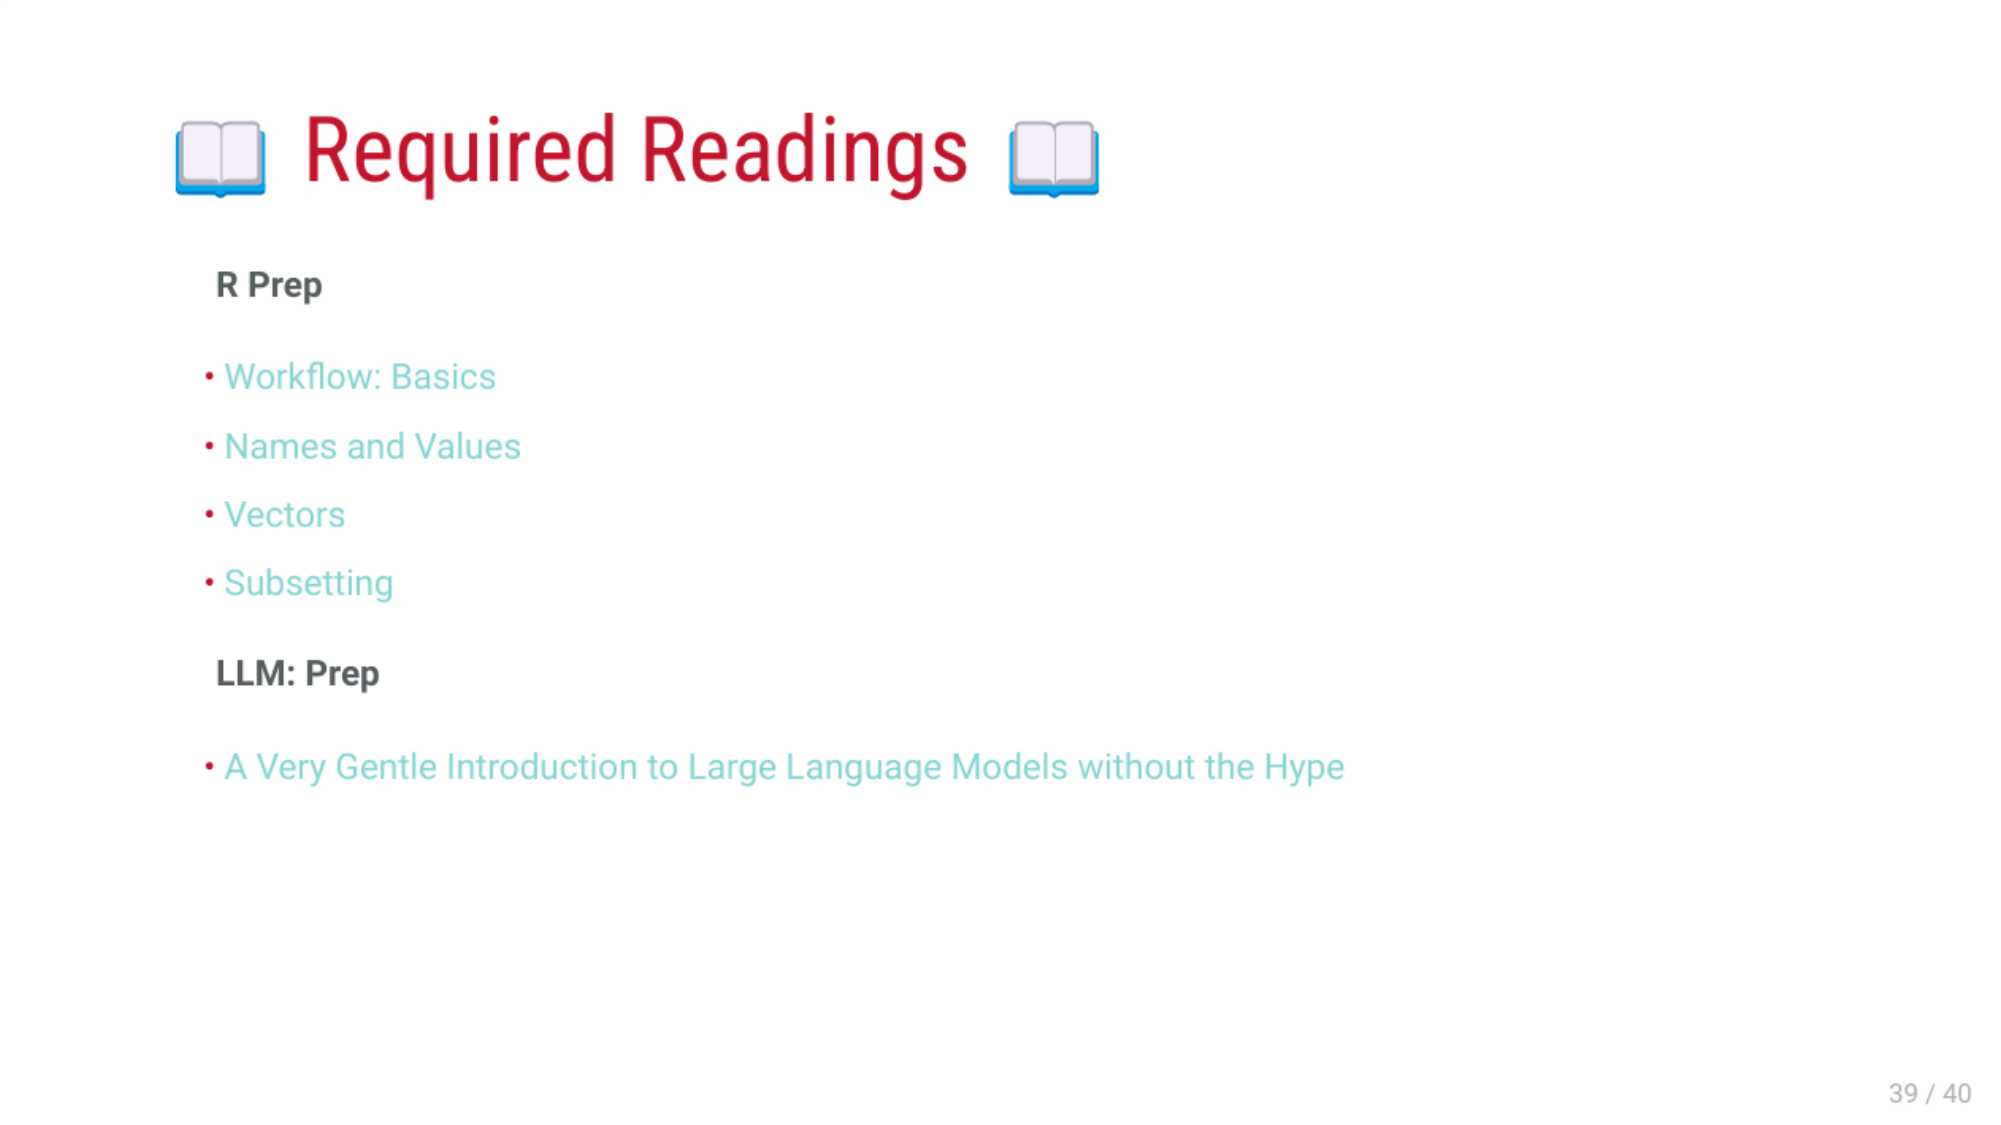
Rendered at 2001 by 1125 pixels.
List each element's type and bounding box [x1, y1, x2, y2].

list [0, 0, 2000, 1125]
